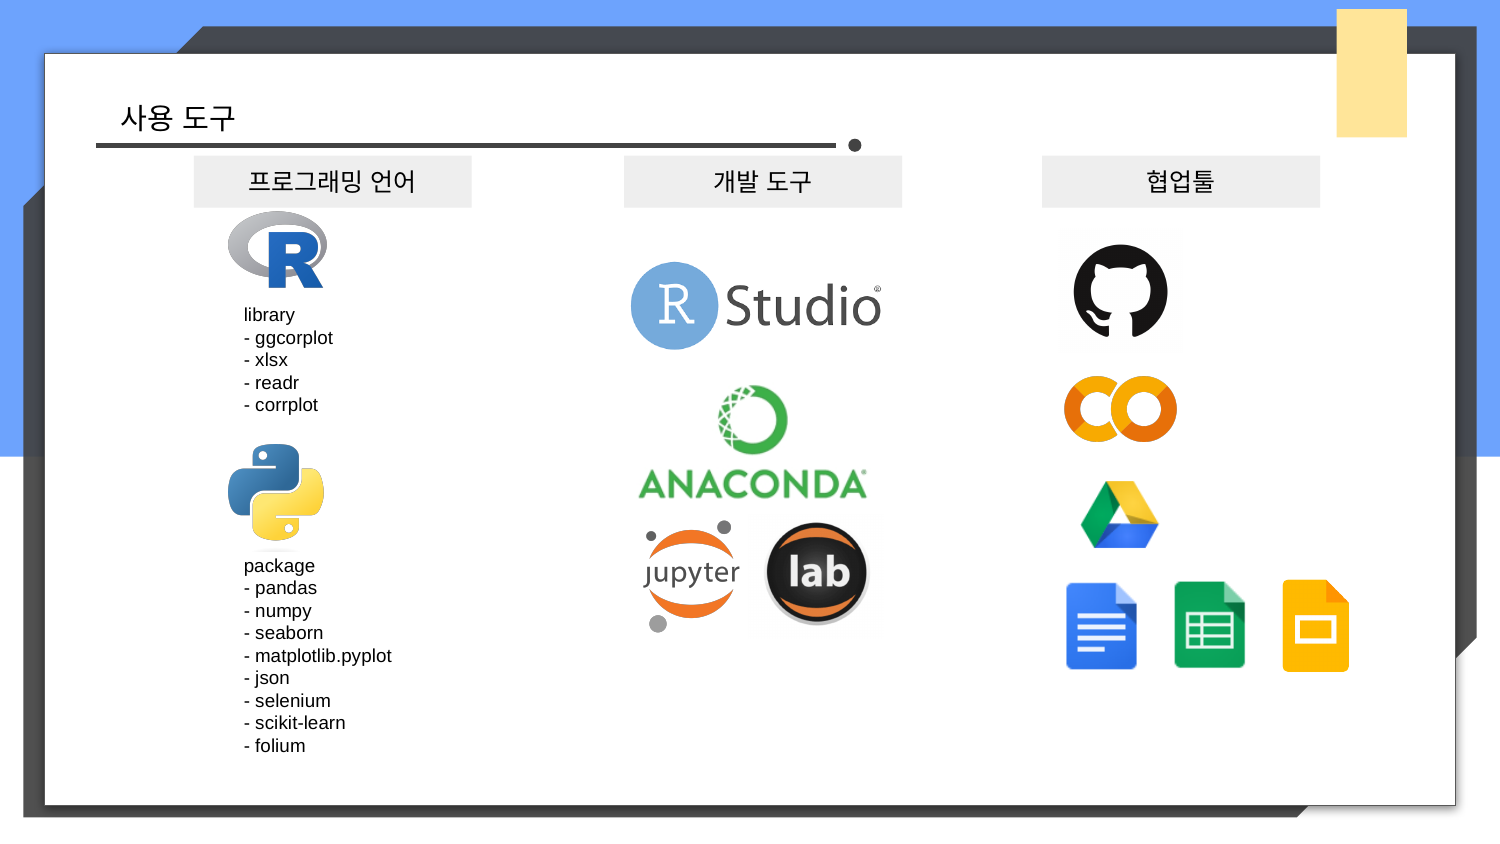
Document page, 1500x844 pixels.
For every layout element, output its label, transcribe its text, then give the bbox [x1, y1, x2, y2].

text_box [193, 150, 472, 756]
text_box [623, 150, 903, 639]
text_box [1025, 150, 1450, 707]
text_box 사용 도구 [105, 85, 1059, 151]
